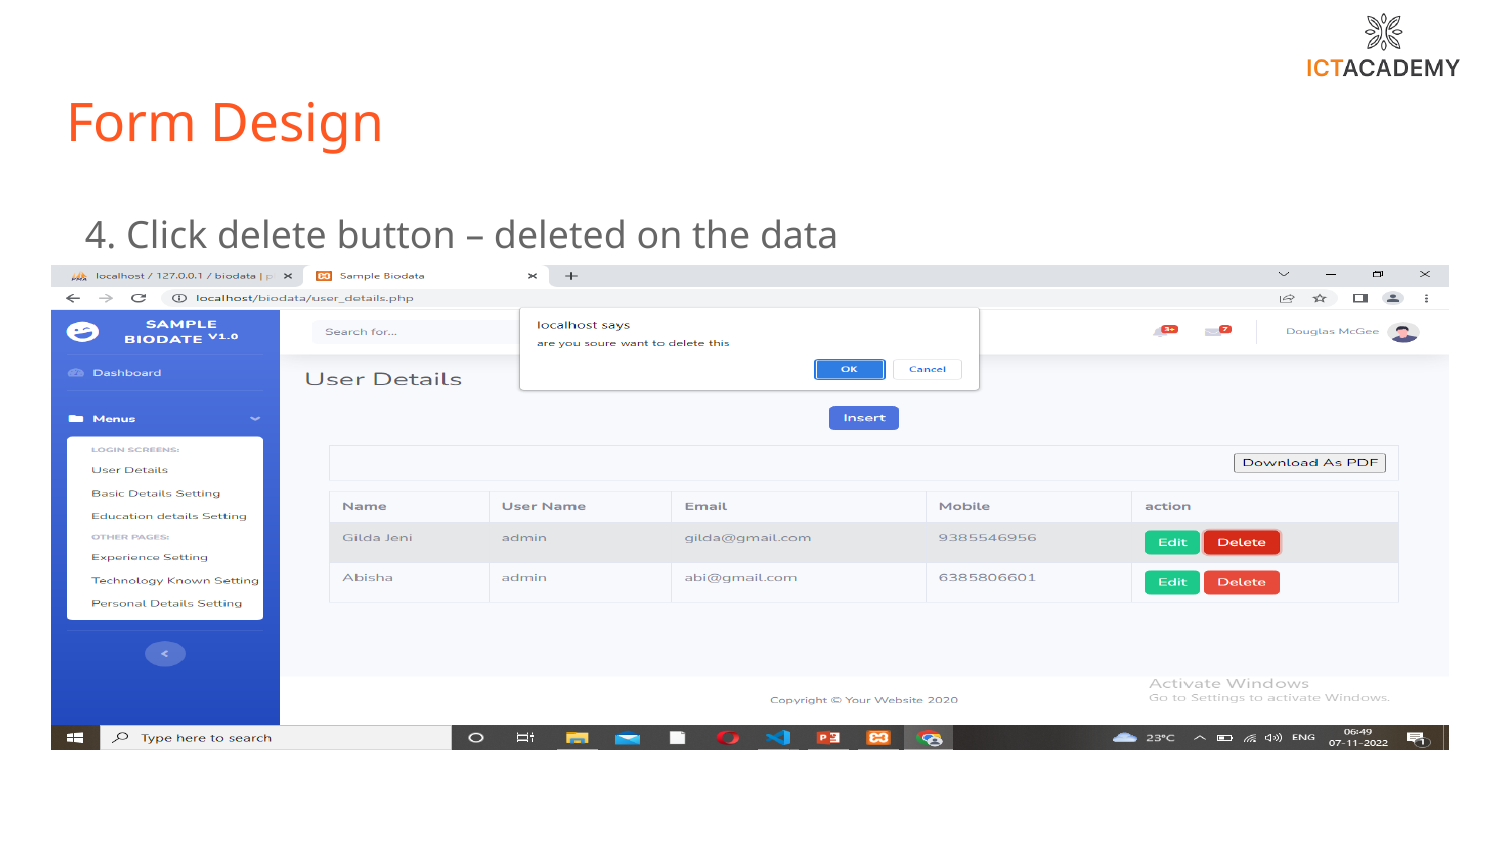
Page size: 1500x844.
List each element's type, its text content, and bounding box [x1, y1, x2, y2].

list 4. Click delete button – deleted on the data [51, 189, 1449, 265]
picture [50, 265, 1450, 750]
title Form Design [51, 72, 1449, 167]
picture [1273, 5, 1494, 84]
